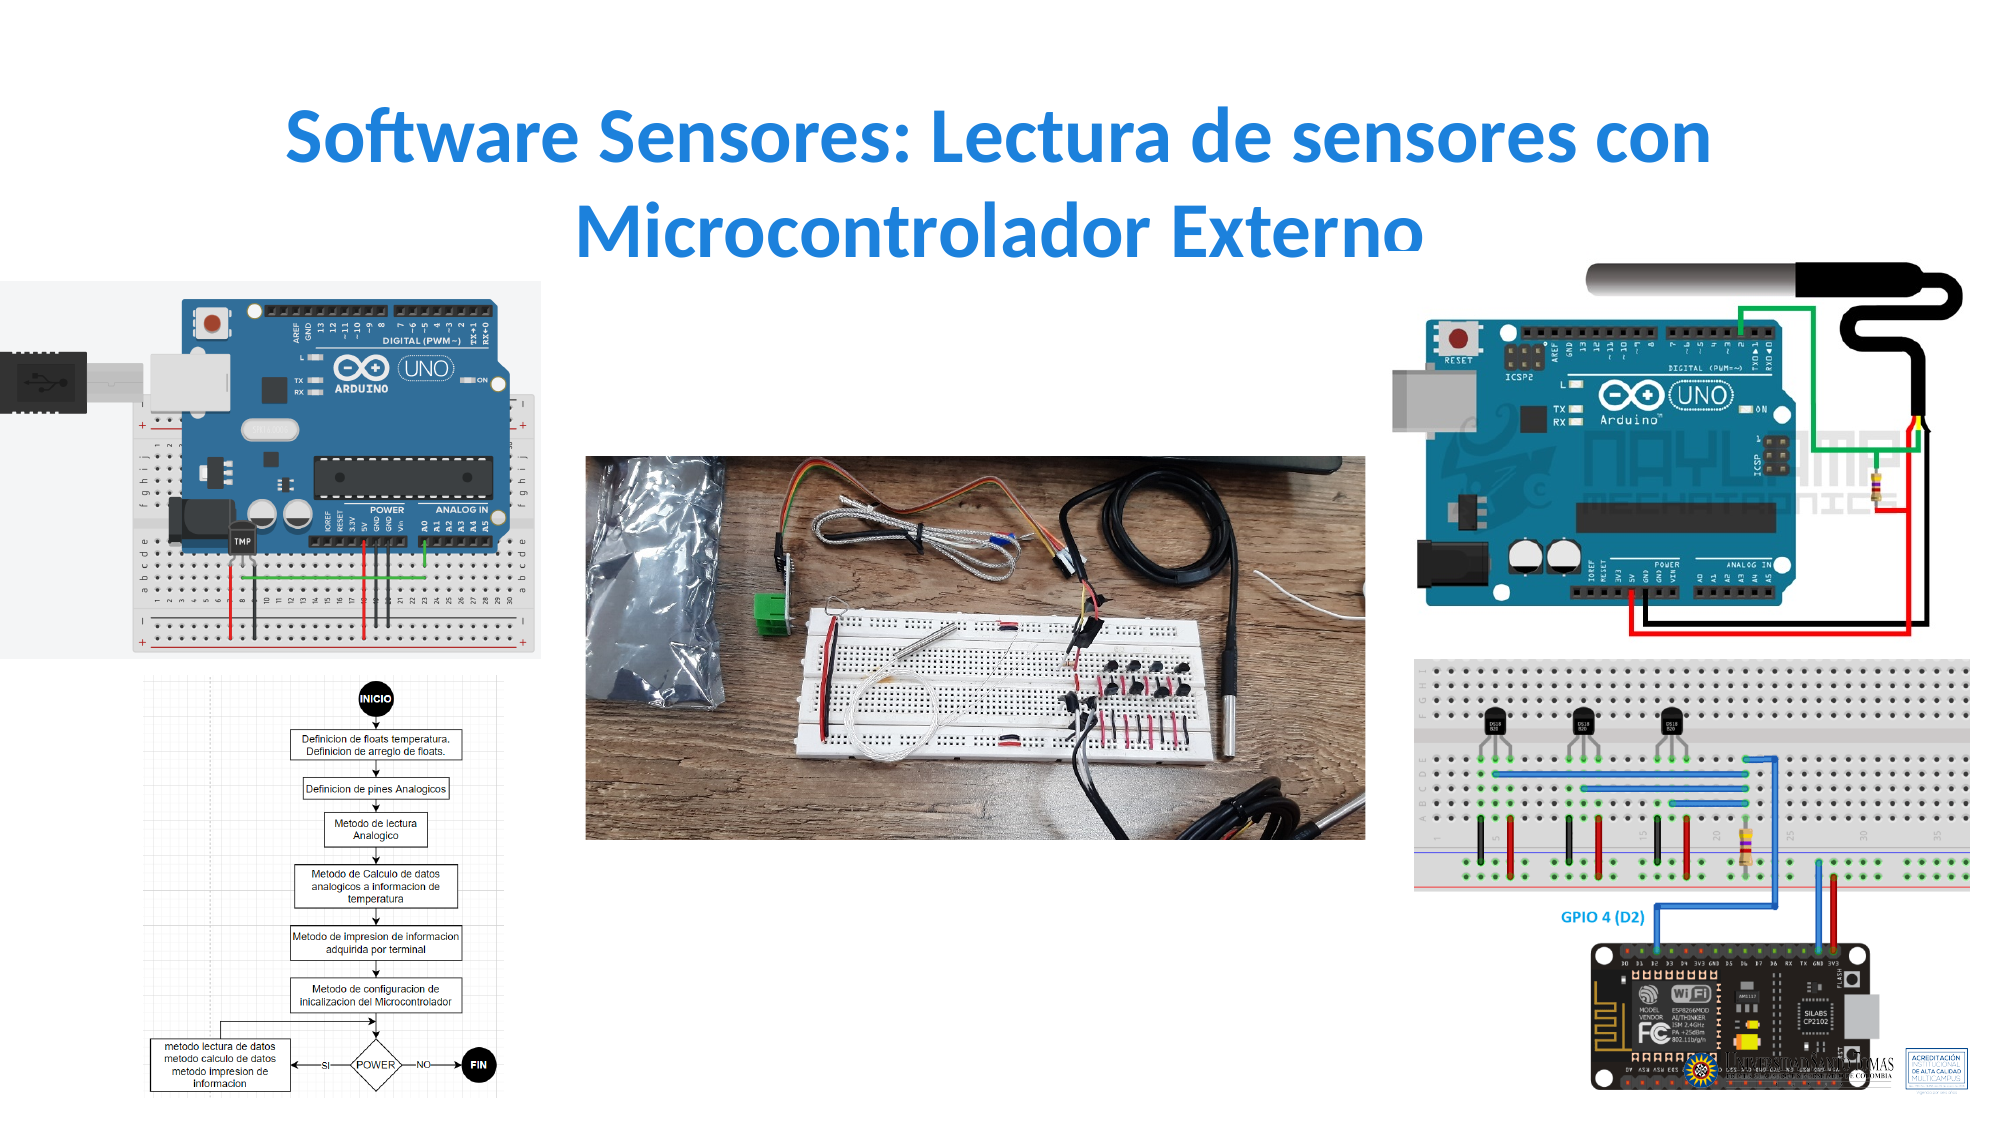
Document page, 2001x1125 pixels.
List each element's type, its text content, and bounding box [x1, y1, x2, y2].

picture [585, 455, 1366, 841]
picture [1414, 658, 1970, 1098]
text_box Software Sensores: Lectura de sensores con Microcontrolador Externo [62, 77, 1938, 280]
picture [143, 675, 504, 1098]
picture [0, 280, 542, 660]
picture [1389, 250, 1970, 649]
